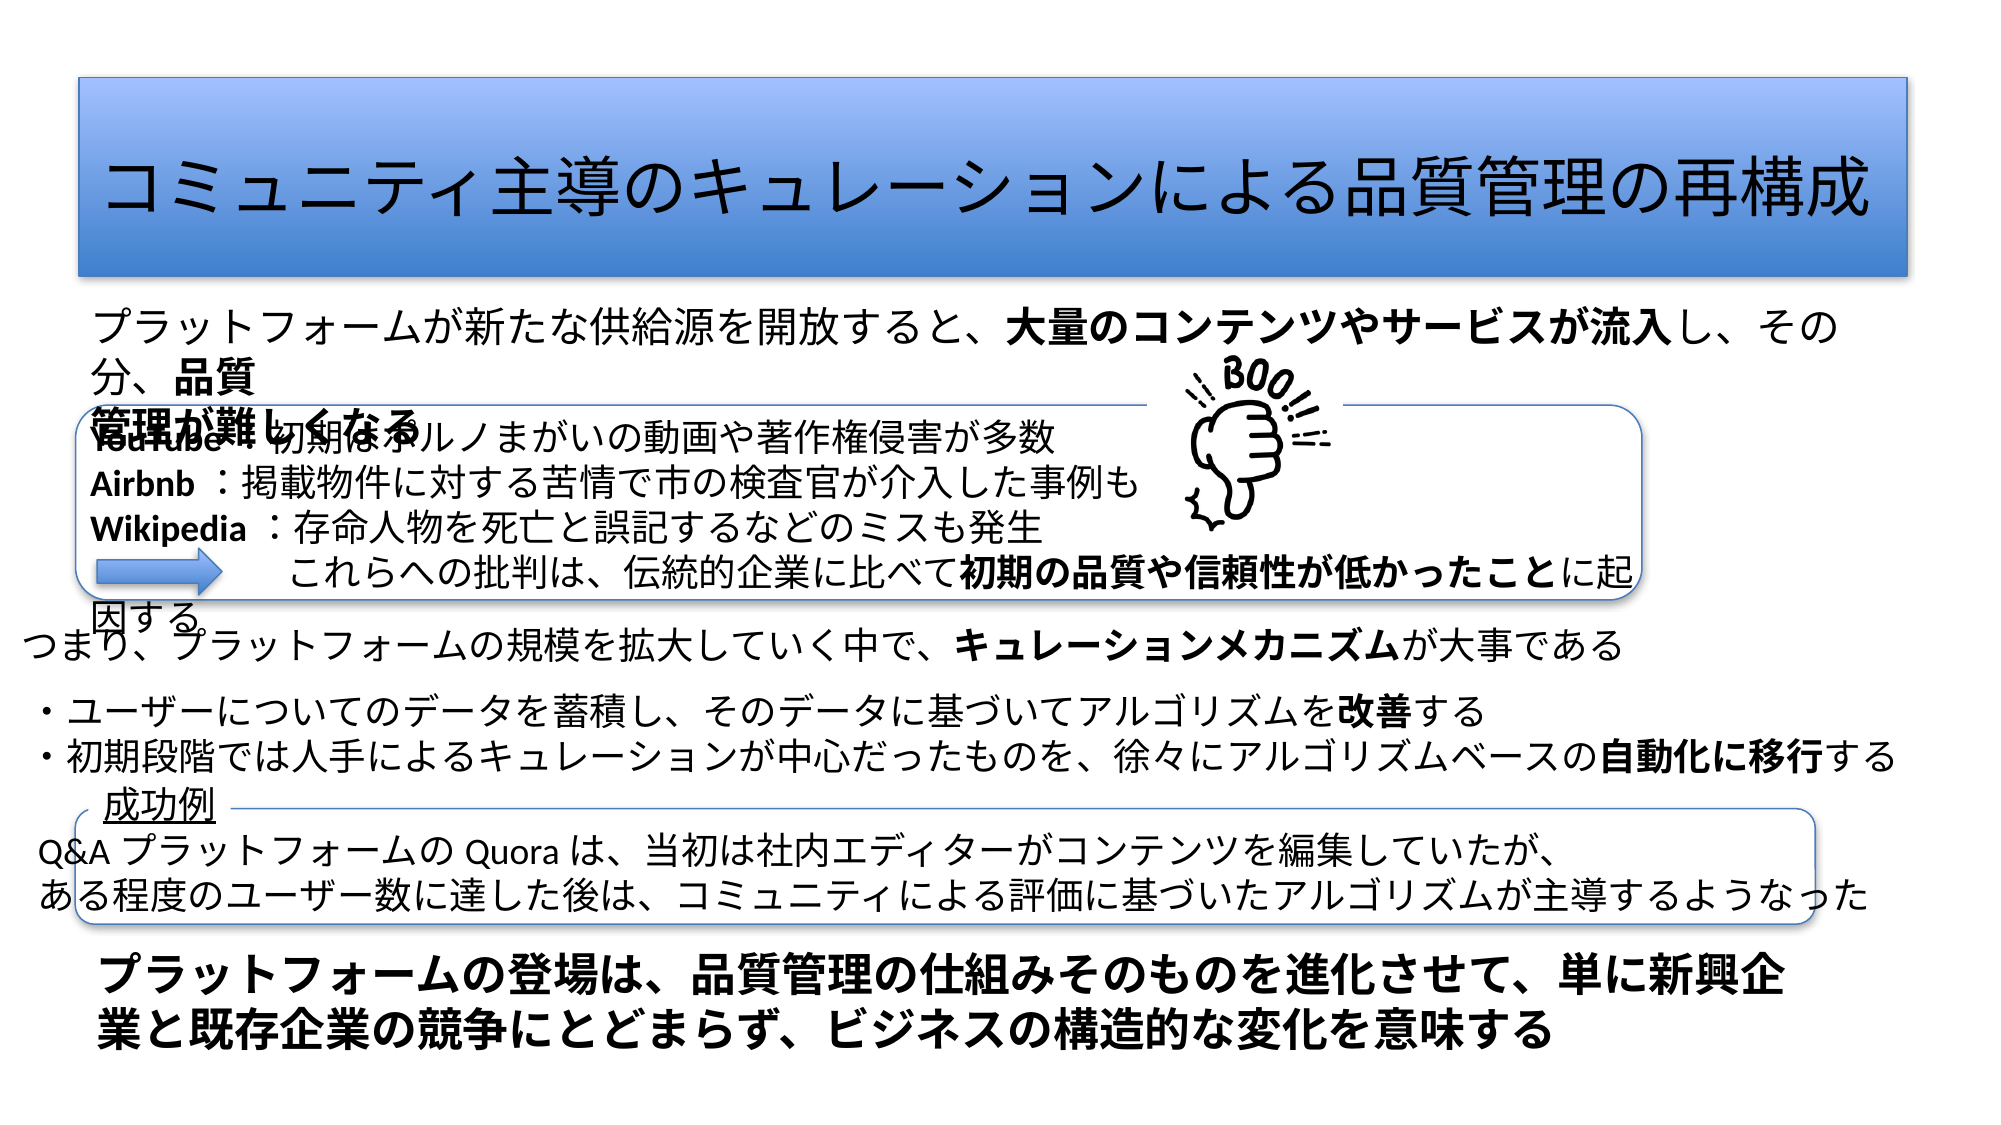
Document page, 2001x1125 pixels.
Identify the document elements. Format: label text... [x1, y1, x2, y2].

text_box [231, 807, 1814, 819]
title コミュニティ主導のキュレーションによる品質管理の再構成 [75, 131, 1895, 293]
text_box プラットフォームが新たな供給源を開放すると、大量のコンテンツやサービスが流入し、その分、品質 管理が難しくなる [75, 293, 1895, 458]
text_box YouTube：初期はポルノまがいの動画や著作権侵害が多数 Airbnb：掲載物件に対する苦情で市の検査官が介入した事例も Wikipedia：存命人物を死亡と誤記するなどのミスも発生 これらへの批判は、伝統的企業に比べて初期の品質や信頼性が低かったことに起因する [75, 406, 1671, 680]
picture [1147, 345, 1343, 541]
text_box プラットフォームの登場は、品質管理の仕組みそのものを進化させて、単に新興企業と既存企業の競争にとどまらず、ビジネスの構造的な変化を意味する [82, 938, 1827, 1063]
text_box [78, 77, 1908, 277]
text_box [96, 547, 223, 596]
text_box ・ユーザーについてのデータを蓄積し、そのデータに基づいてアルゴリズムを改善する ・初期段階では人手によるキュレーションが中心だったものを、徐々にアルゴリズムベースの自動化に移行する [14, 680, 1922, 786]
text_box Q&AプラットフォームのQuoraは、当初は社内エディターがコンテンツを編集していたが、 ある程度のユーザー数に達した後は、コミュニティによる評価に基づいたアルゴリズムが主導するようなった [23, 819, 1886, 970]
text_box 成功例 [88, 773, 231, 834]
text_box [76, 809, 88, 819]
text_box つまり、プラットフォームの規模を拡大していく中で、キュレーションメカニズムが大事である [6, 615, 1650, 675]
